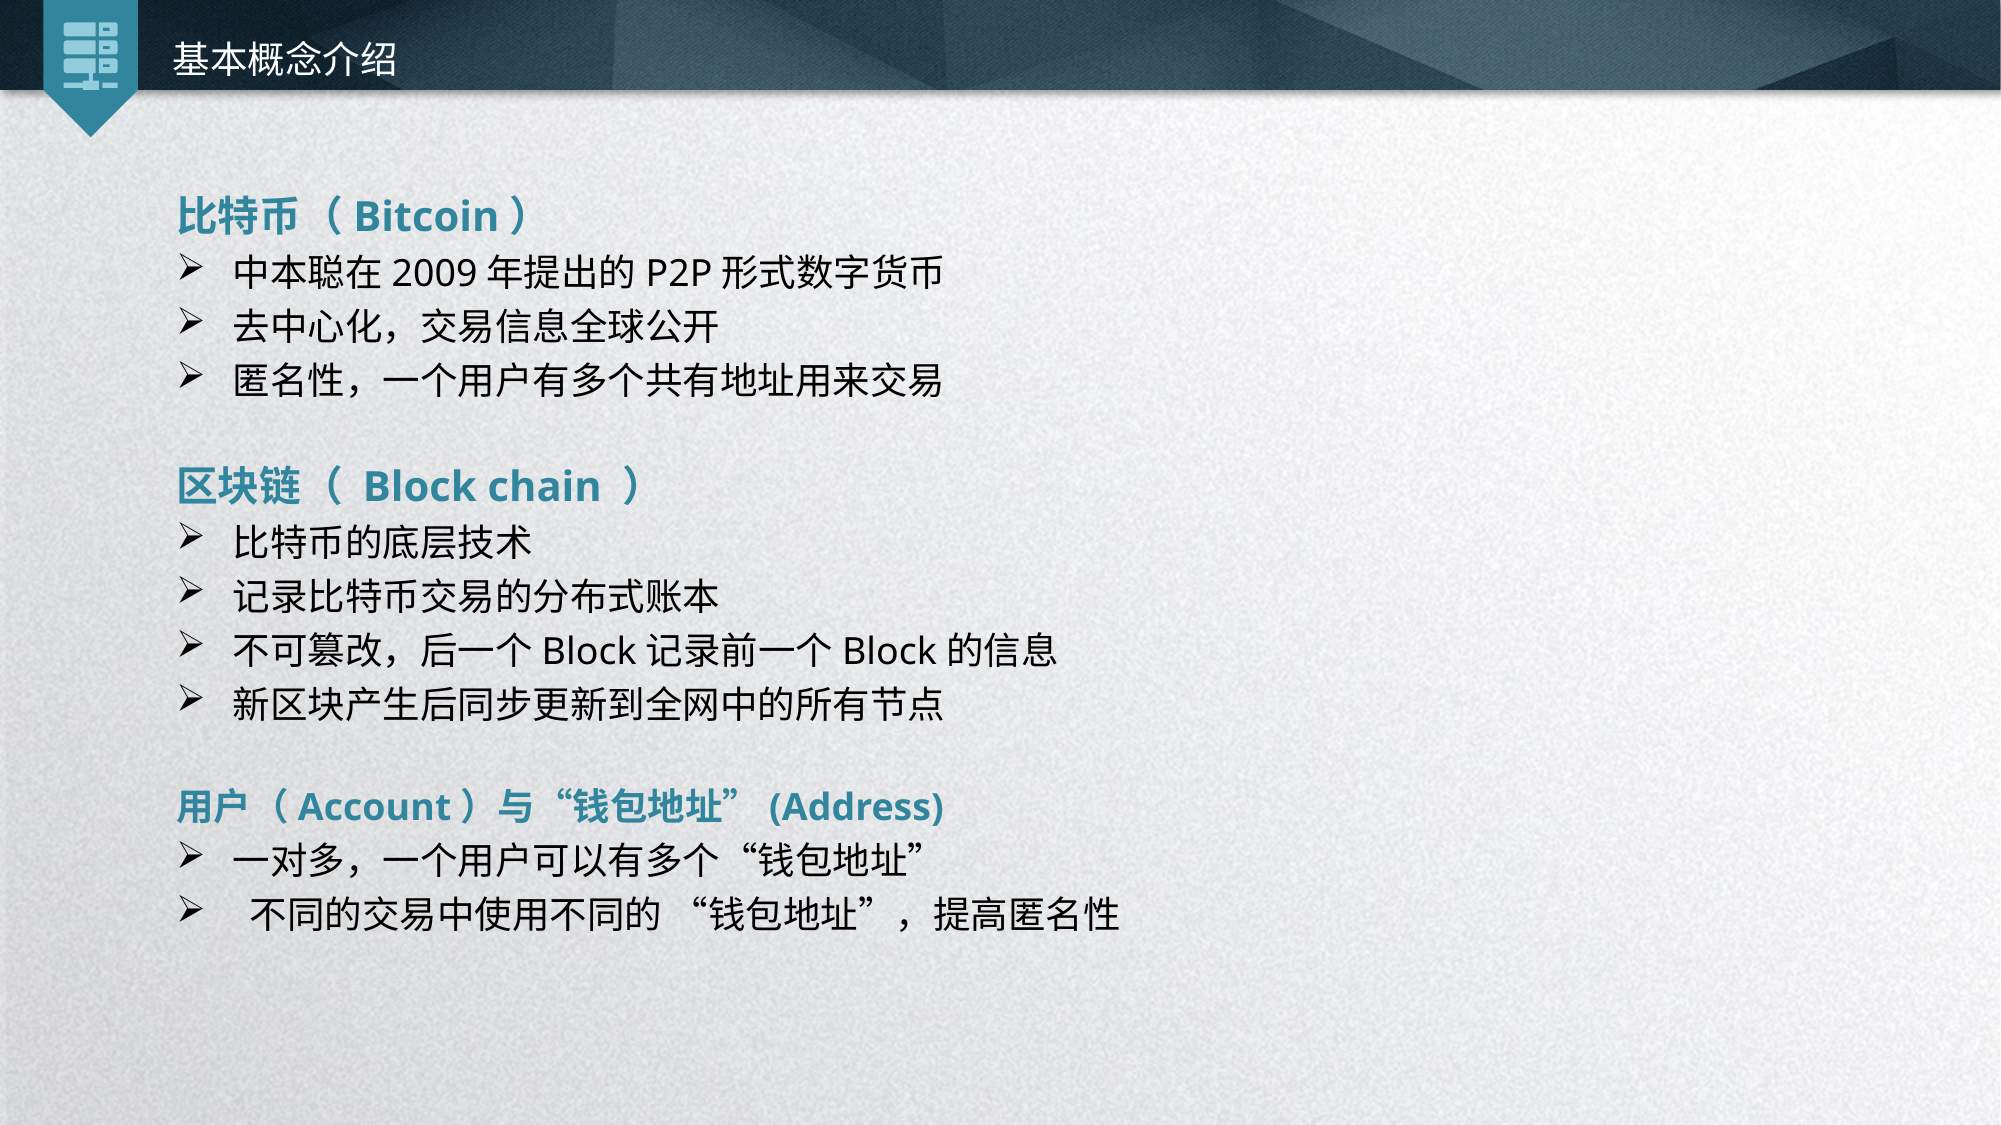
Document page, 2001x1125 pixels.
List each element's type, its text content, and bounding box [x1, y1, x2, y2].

text_box 基本概念介绍 [161, 30, 469, 88]
text_box [140, 0, 2001, 92]
text_box [0, 0, 41, 92]
text_box 比特币（Bitcoin） 中本聪在2009年提出的P2P形式数字货币 去中心化，交易信息全球公开 匿名性，一个用户有多个共有地址用来交易 [161, 172, 1697, 410]
text_box 区块链（ Block chain ） 比特币的底层技术 记录比特币交易的分布式账本 不可篡改，后一个Block记录前一个Block的信息 新区块产生后同步更新到全网中的所有节点 [161, 442, 1162, 733]
picture [0, 92, 2001, 1125]
text_box 用户（Account）与“钱包地址”(Address) 一对多，一个用户可以有多个“钱包地址” 不同的交易中使用不同的 “钱包地址”，提高匿名性 [161, 766, 1757, 944]
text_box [43, 0, 139, 138]
